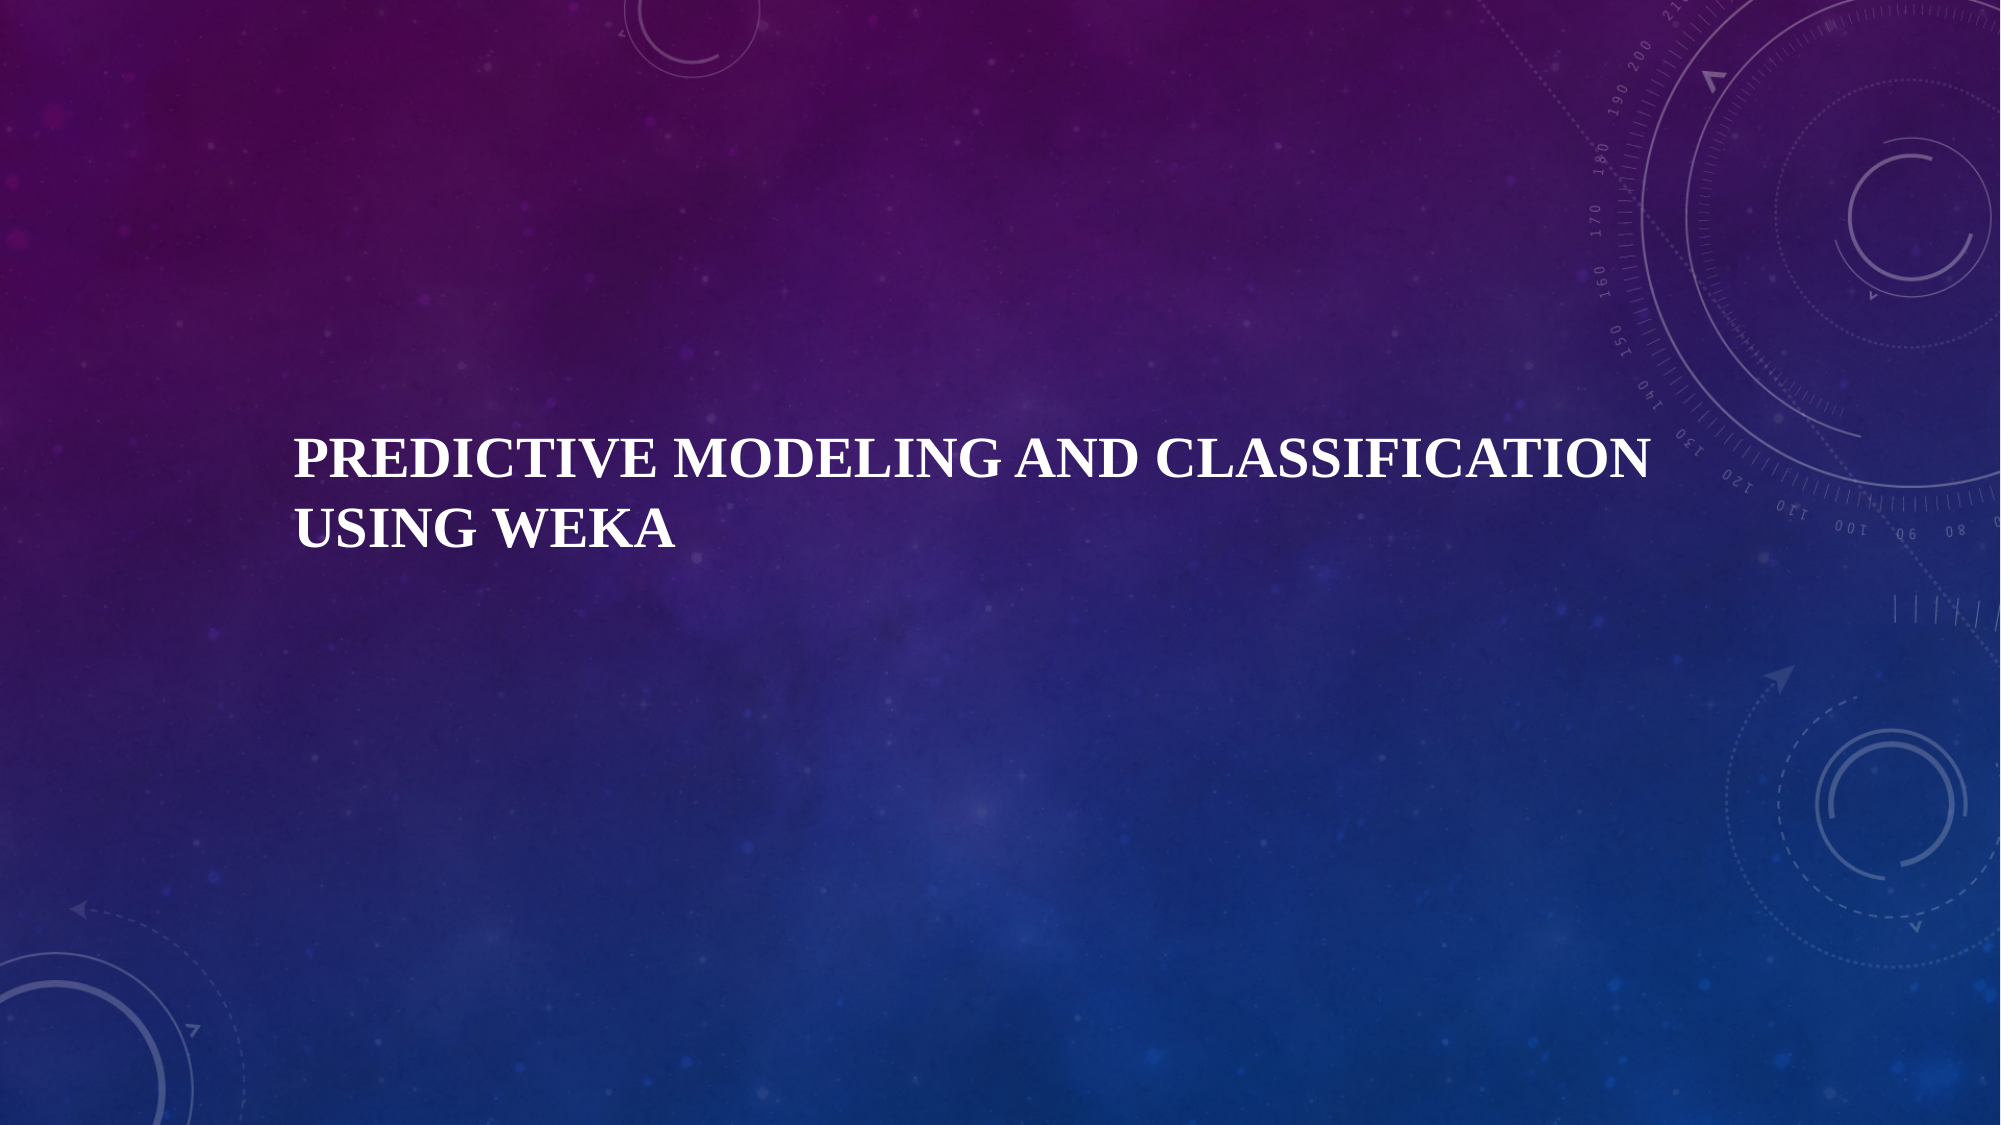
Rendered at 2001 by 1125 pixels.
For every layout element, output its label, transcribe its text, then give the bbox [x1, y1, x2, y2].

title Predictive Modeling and Classification Using Weka [278, 99, 1775, 924]
picture [0, 0, 2001, 1125]
